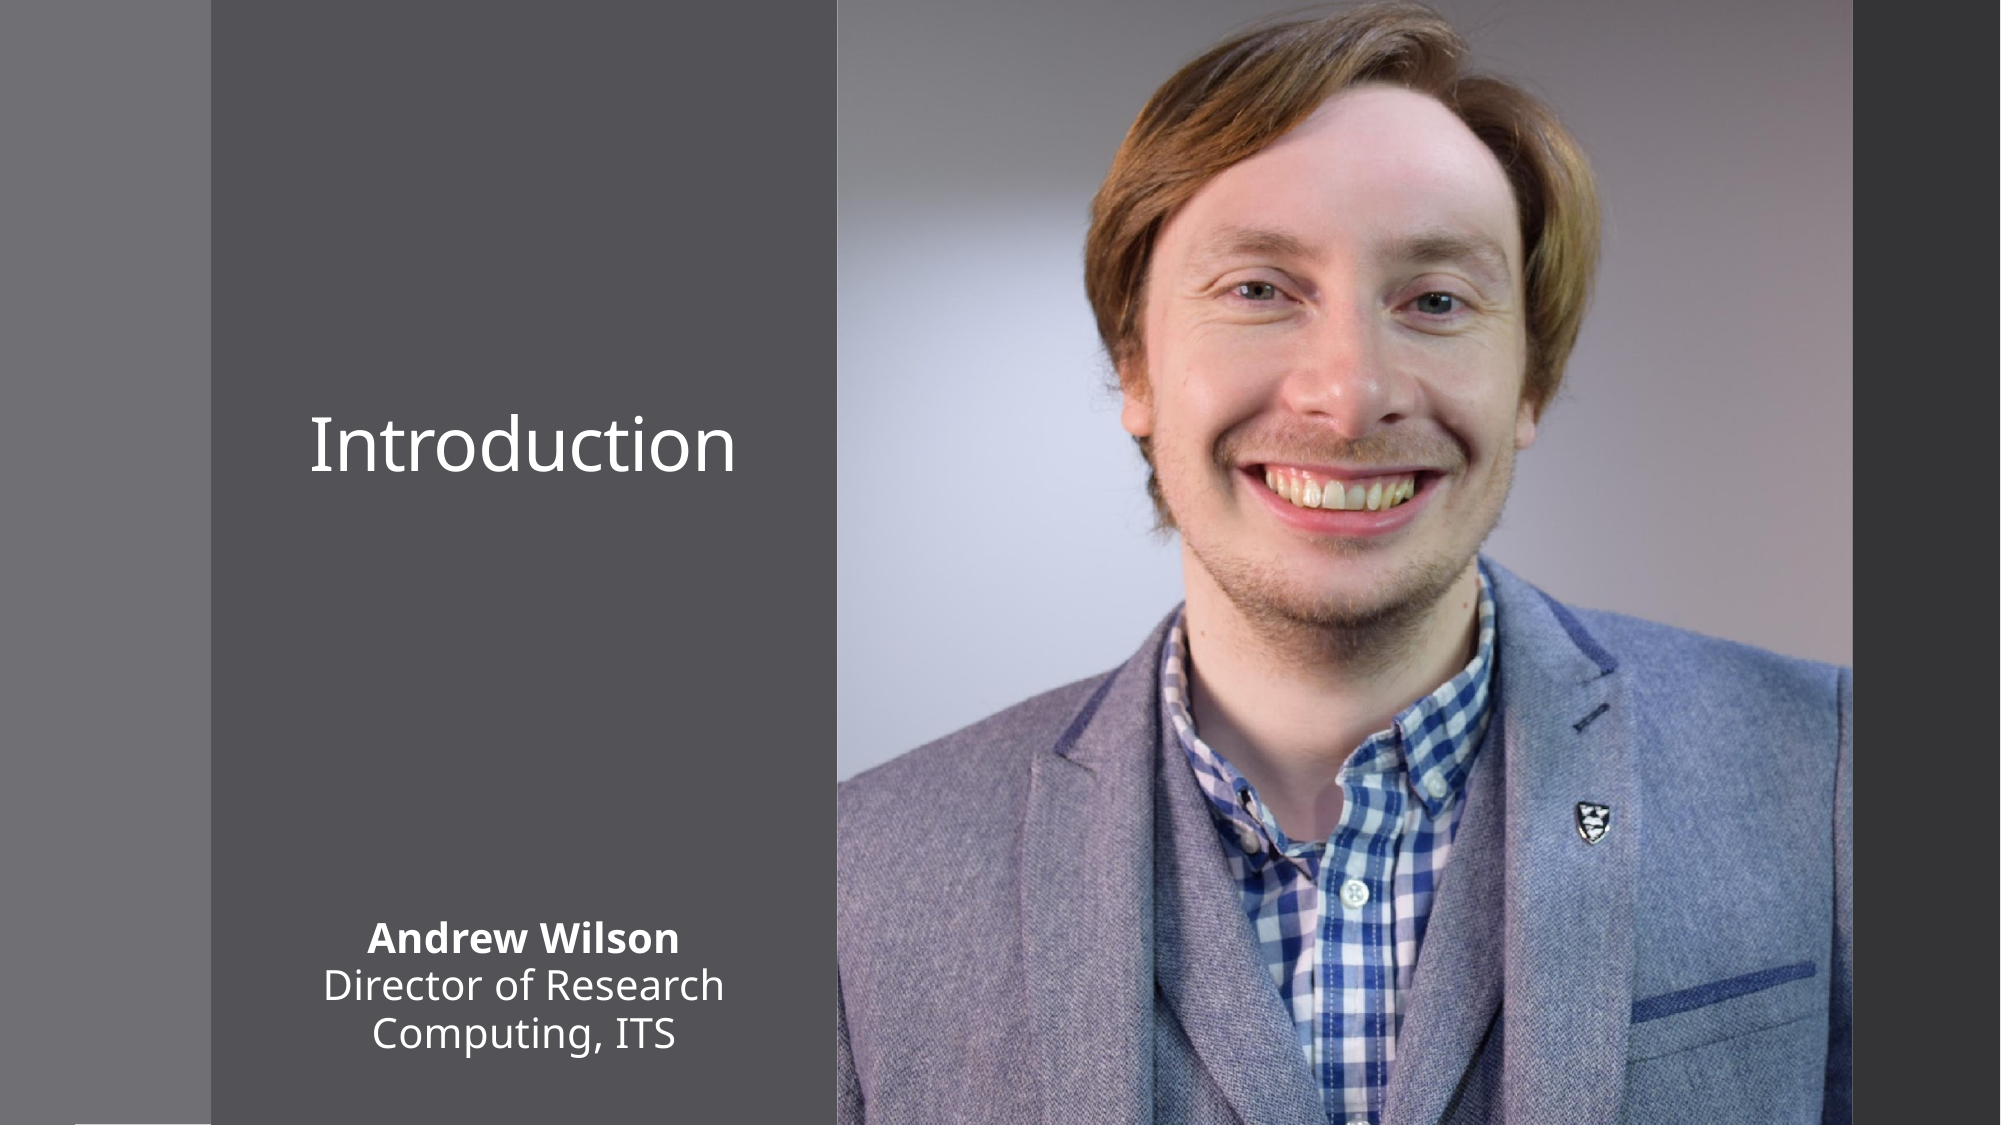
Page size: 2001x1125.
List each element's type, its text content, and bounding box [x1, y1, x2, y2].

text_box [212, 0, 831, 1125]
text_box [0, 0, 212, 1125]
picture [837, 0, 1853, 1125]
title Introduction [248, 37, 800, 861]
text_box Andrew Wilson Director of Research Computing, ITS [248, 887, 800, 1086]
